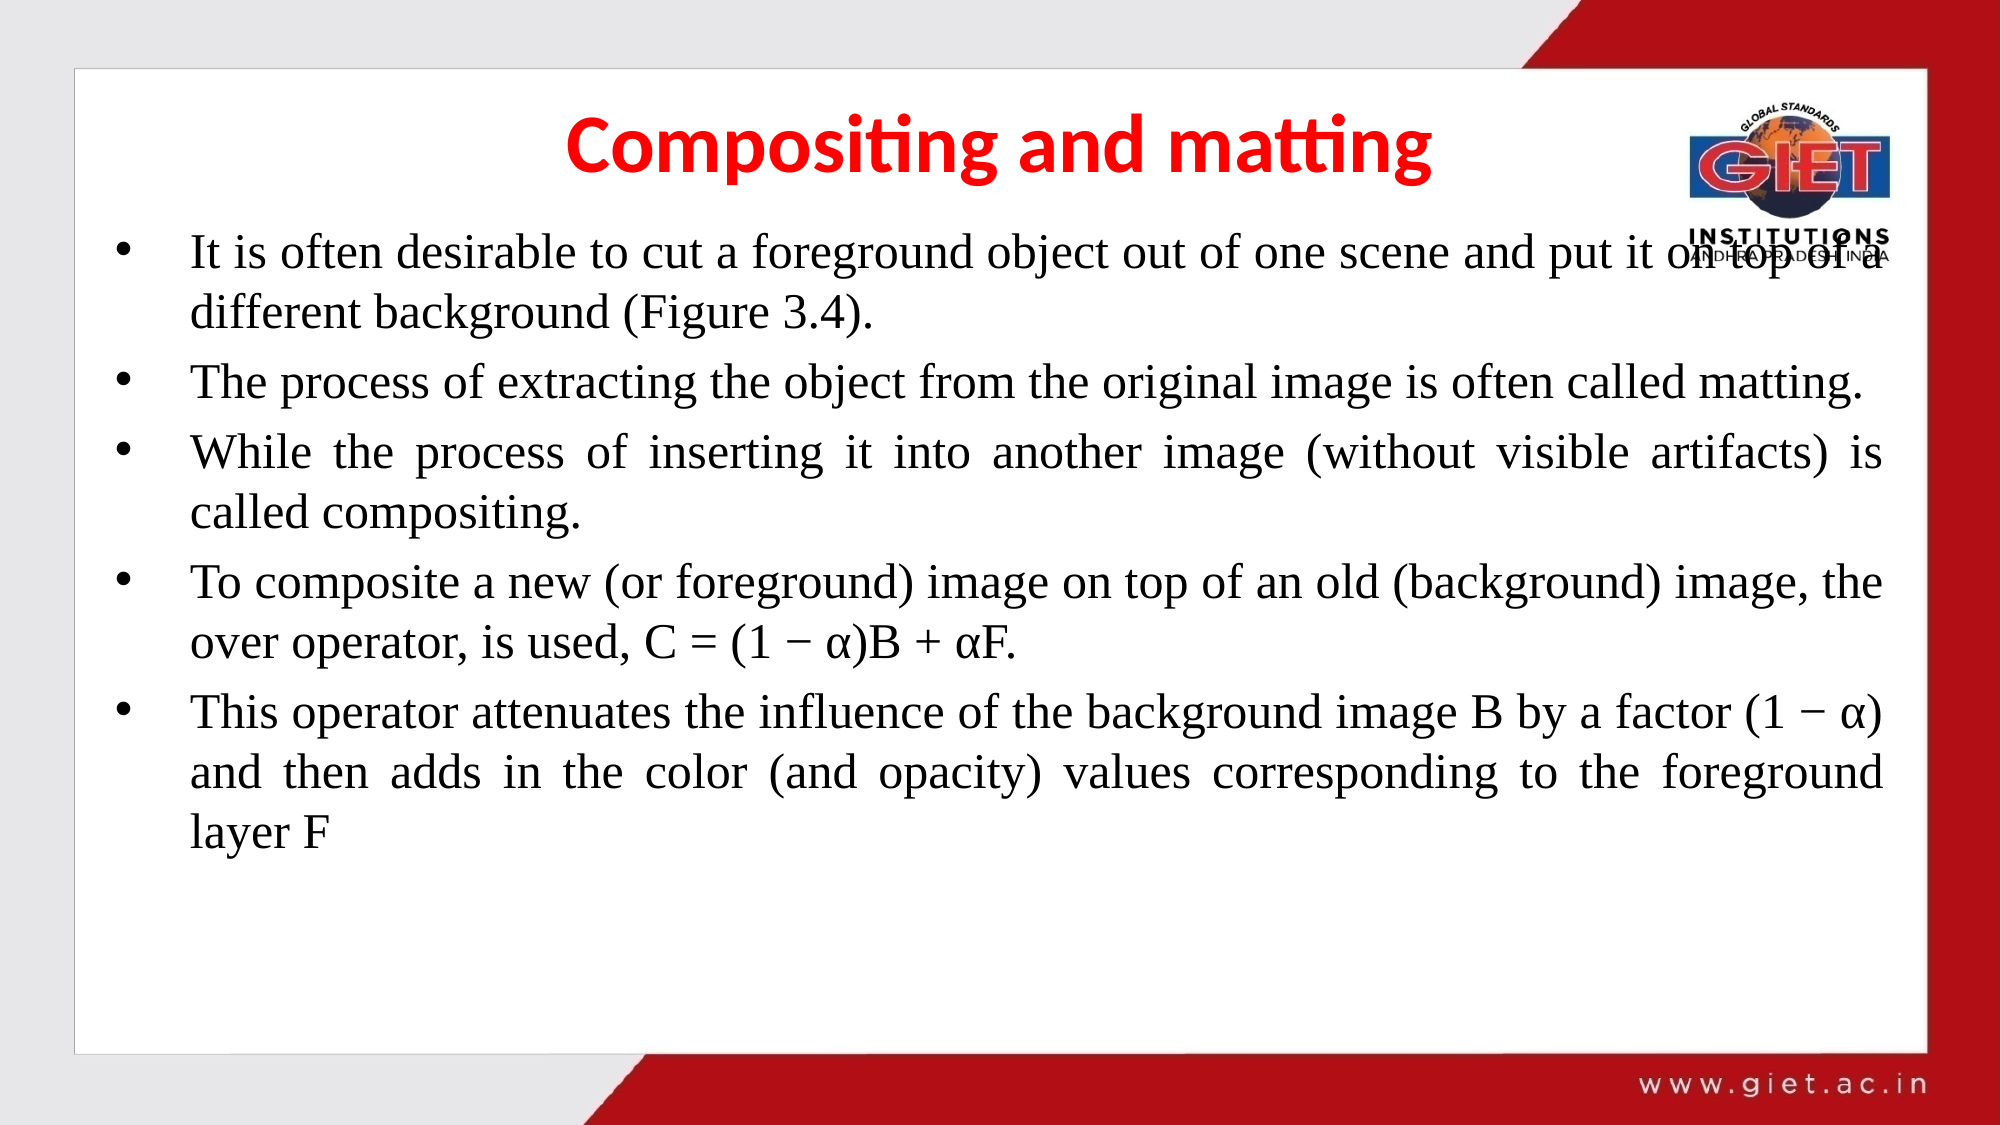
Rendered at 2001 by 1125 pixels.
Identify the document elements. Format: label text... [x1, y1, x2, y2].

title Compositing and matting [99, 45, 1900, 210]
list It is often desirable to cut a foreground object out of one scene and put it on top of a different background (Figure 3.4). The process of extracting the object from the original image is often called matting. While the process of inserting it into another image (without visible artifacts) is called compositing. To composite a new (or foreground) image on top of an old (background) image, the over operator, is used, C = (1 − α)B + αF. This operator attenuates the influence of the background image B by a factor (1 − α) and then adds in the color (and opacity) values corresponding to the foreground layer F [99, 210, 1900, 1042]
picture [0, 0, 2001, 1125]
